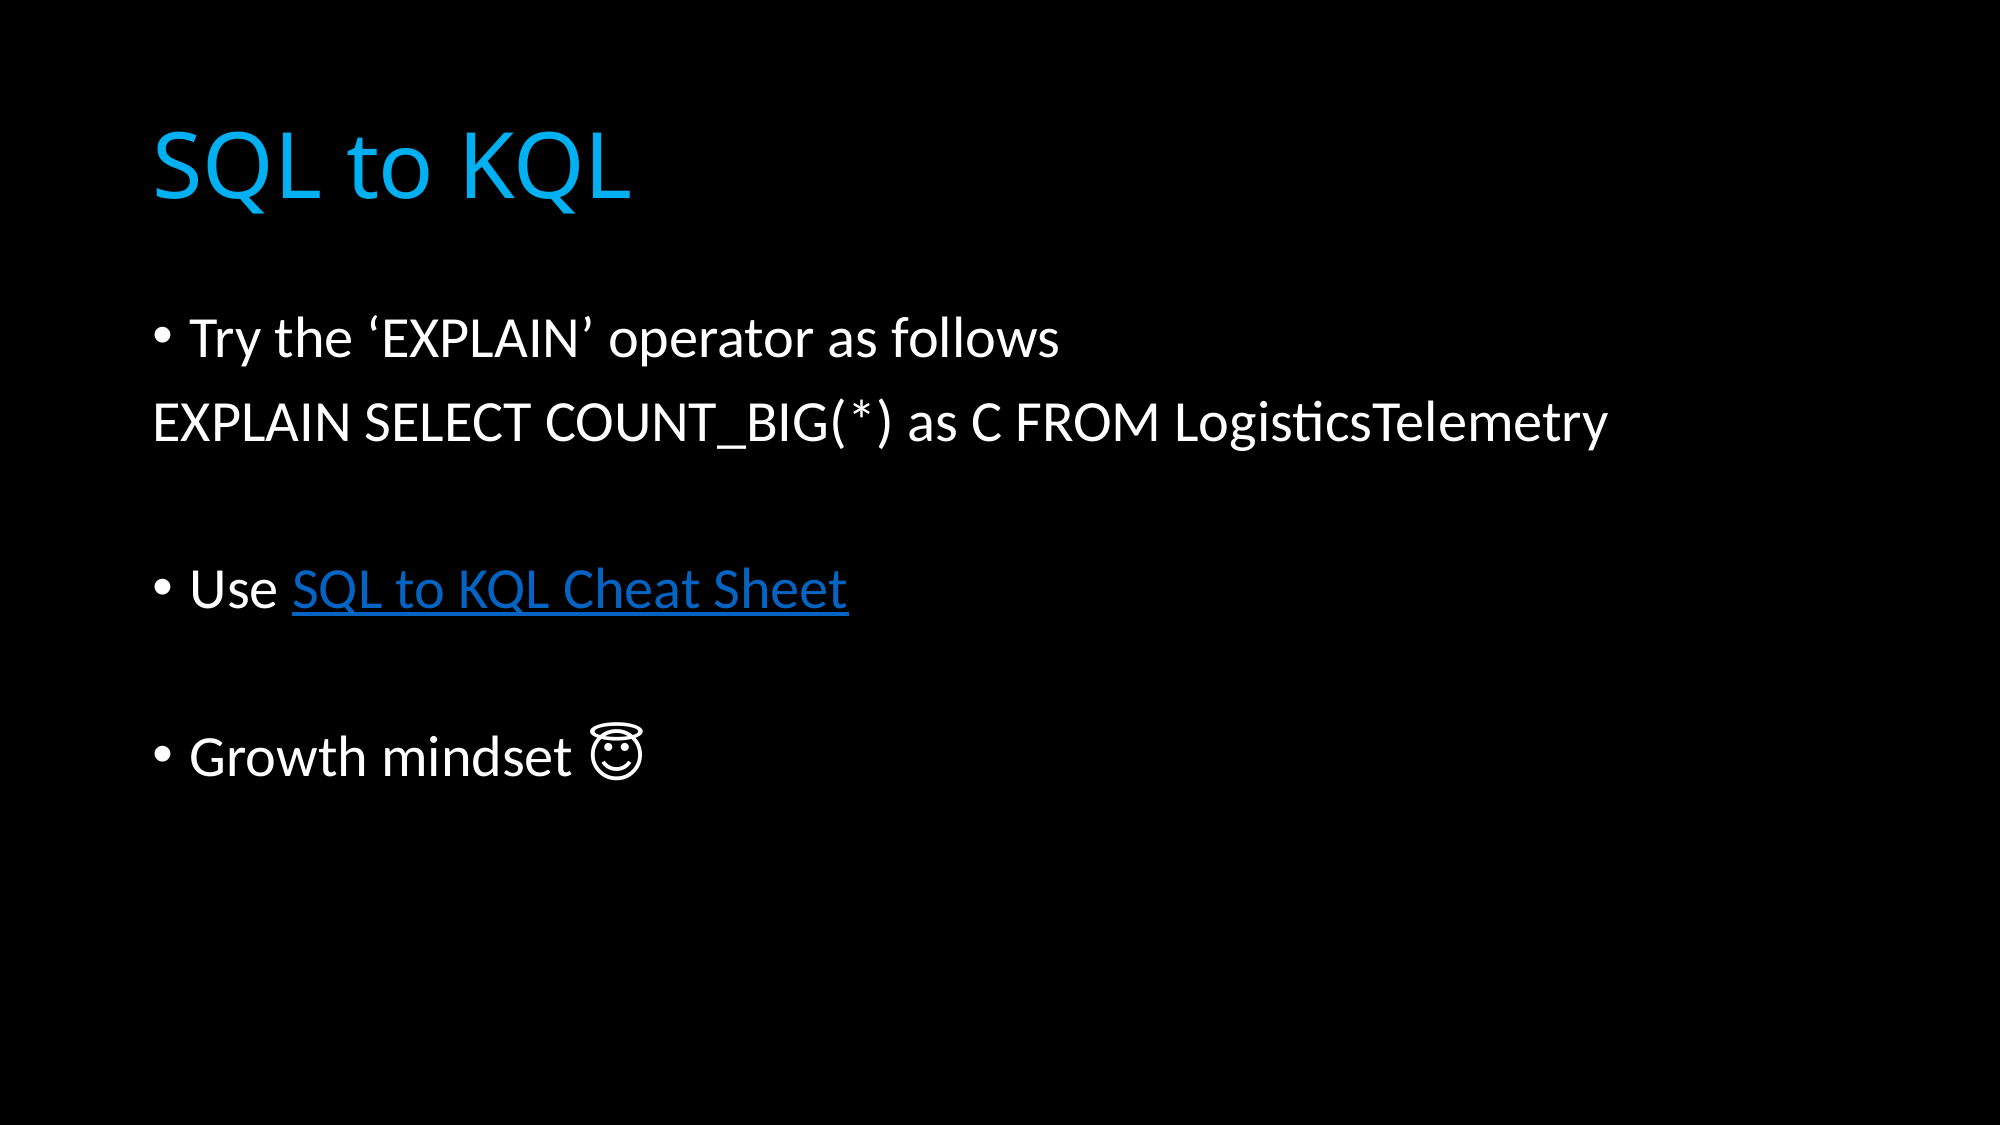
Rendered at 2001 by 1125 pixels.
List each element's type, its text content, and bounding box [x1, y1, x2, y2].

list Try the ‘EXPLAIN’ operator as follows EXPLAIN SELECT COUNT_BIG(*) as C FROM LogisticsTelemetry Use SQL to KQL Cheat Sheet Growth mindset 😇 [137, 299, 1863, 1014]
title SQL to KQL [137, 59, 1863, 278]
